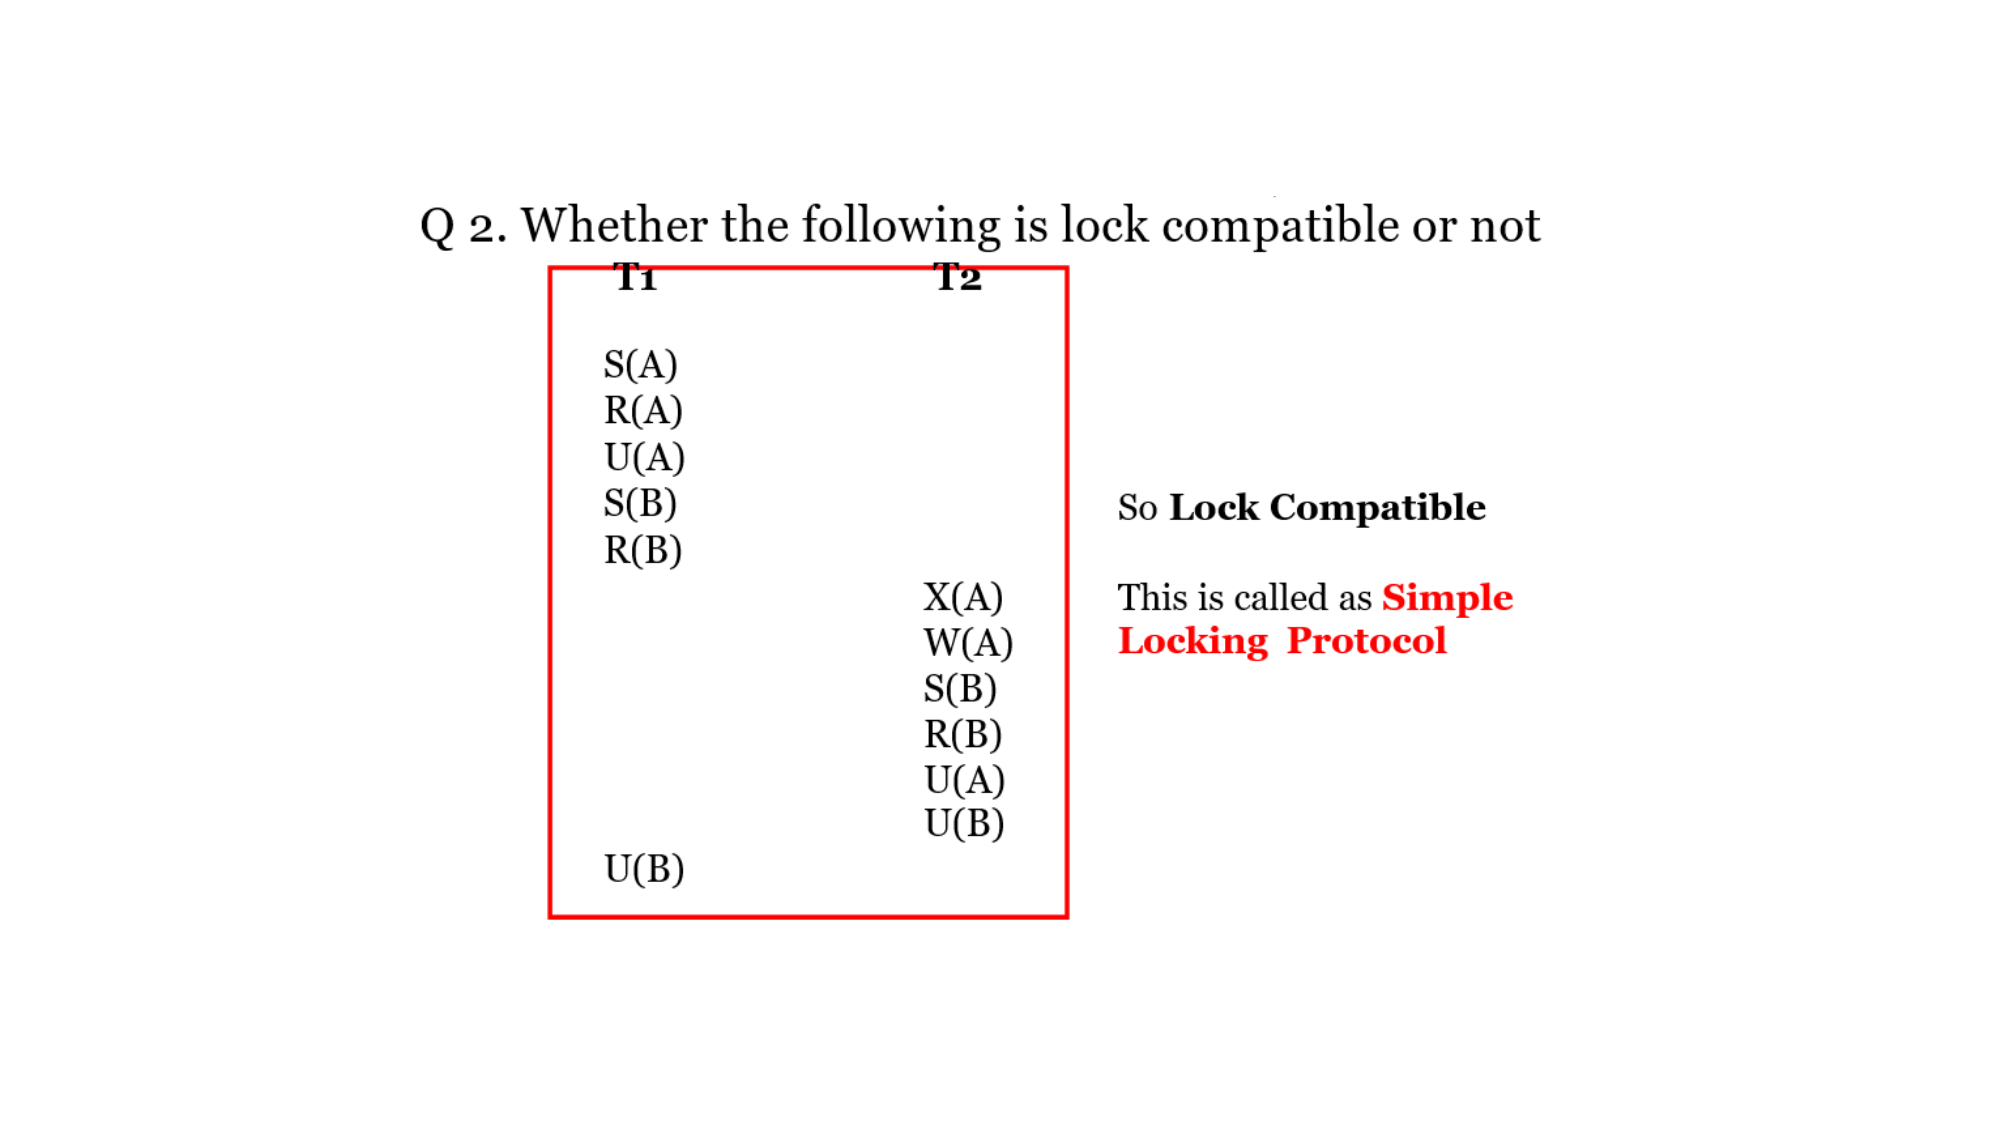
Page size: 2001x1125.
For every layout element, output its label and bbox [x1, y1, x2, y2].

picture [388, 196, 1612, 929]
